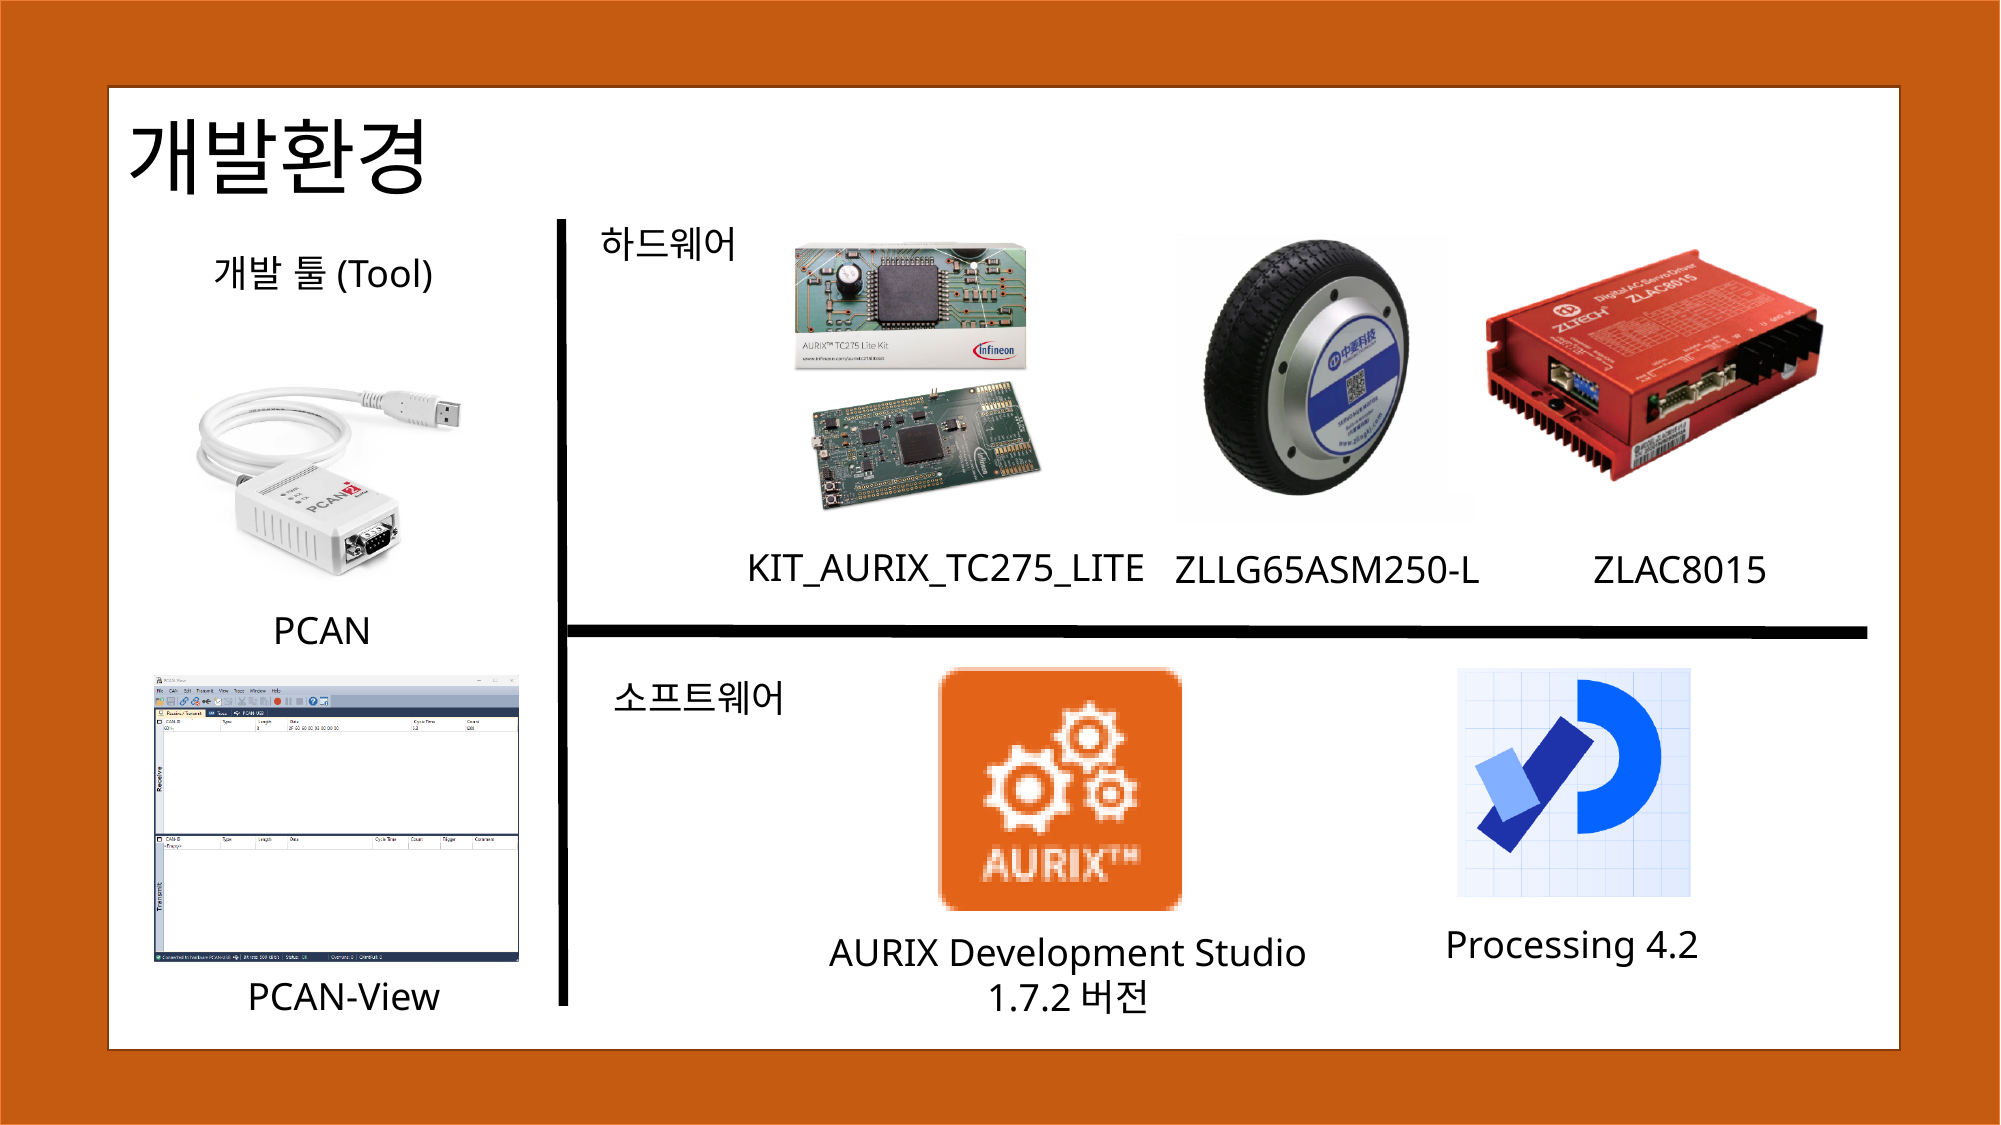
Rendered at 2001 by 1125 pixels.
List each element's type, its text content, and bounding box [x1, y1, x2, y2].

picture [1175, 232, 1843, 523]
text_box 하드웨어 [585, 213, 754, 274]
text_box AURIX Development Studio 1.7.2버전 [814, 921, 1323, 1026]
text_box ZLAC8015 [1578, 538, 1783, 599]
text_box 소프트웨어 [599, 667, 802, 727]
picture [1457, 668, 1691, 897]
text_box [107, 85, 1901, 1051]
text_box ZLLG65ASM250-L [1160, 538, 1495, 599]
text_box PCAN [258, 599, 387, 660]
text_box PCAN-View [232, 965, 456, 1026]
text_box 개발 툴(Tool) [199, 242, 448, 302]
text_box KIT_AURIX_TC275_LITE [731, 536, 1161, 597]
picture [154, 675, 519, 962]
picture [934, 663, 1191, 912]
text_box 개발환경 [111, 24, 1677, 214]
text_box Processing 4.2 [1430, 913, 1715, 974]
text_box [0, 0, 2000, 1125]
picture [189, 360, 468, 592]
picture [790, 235, 1059, 512]
